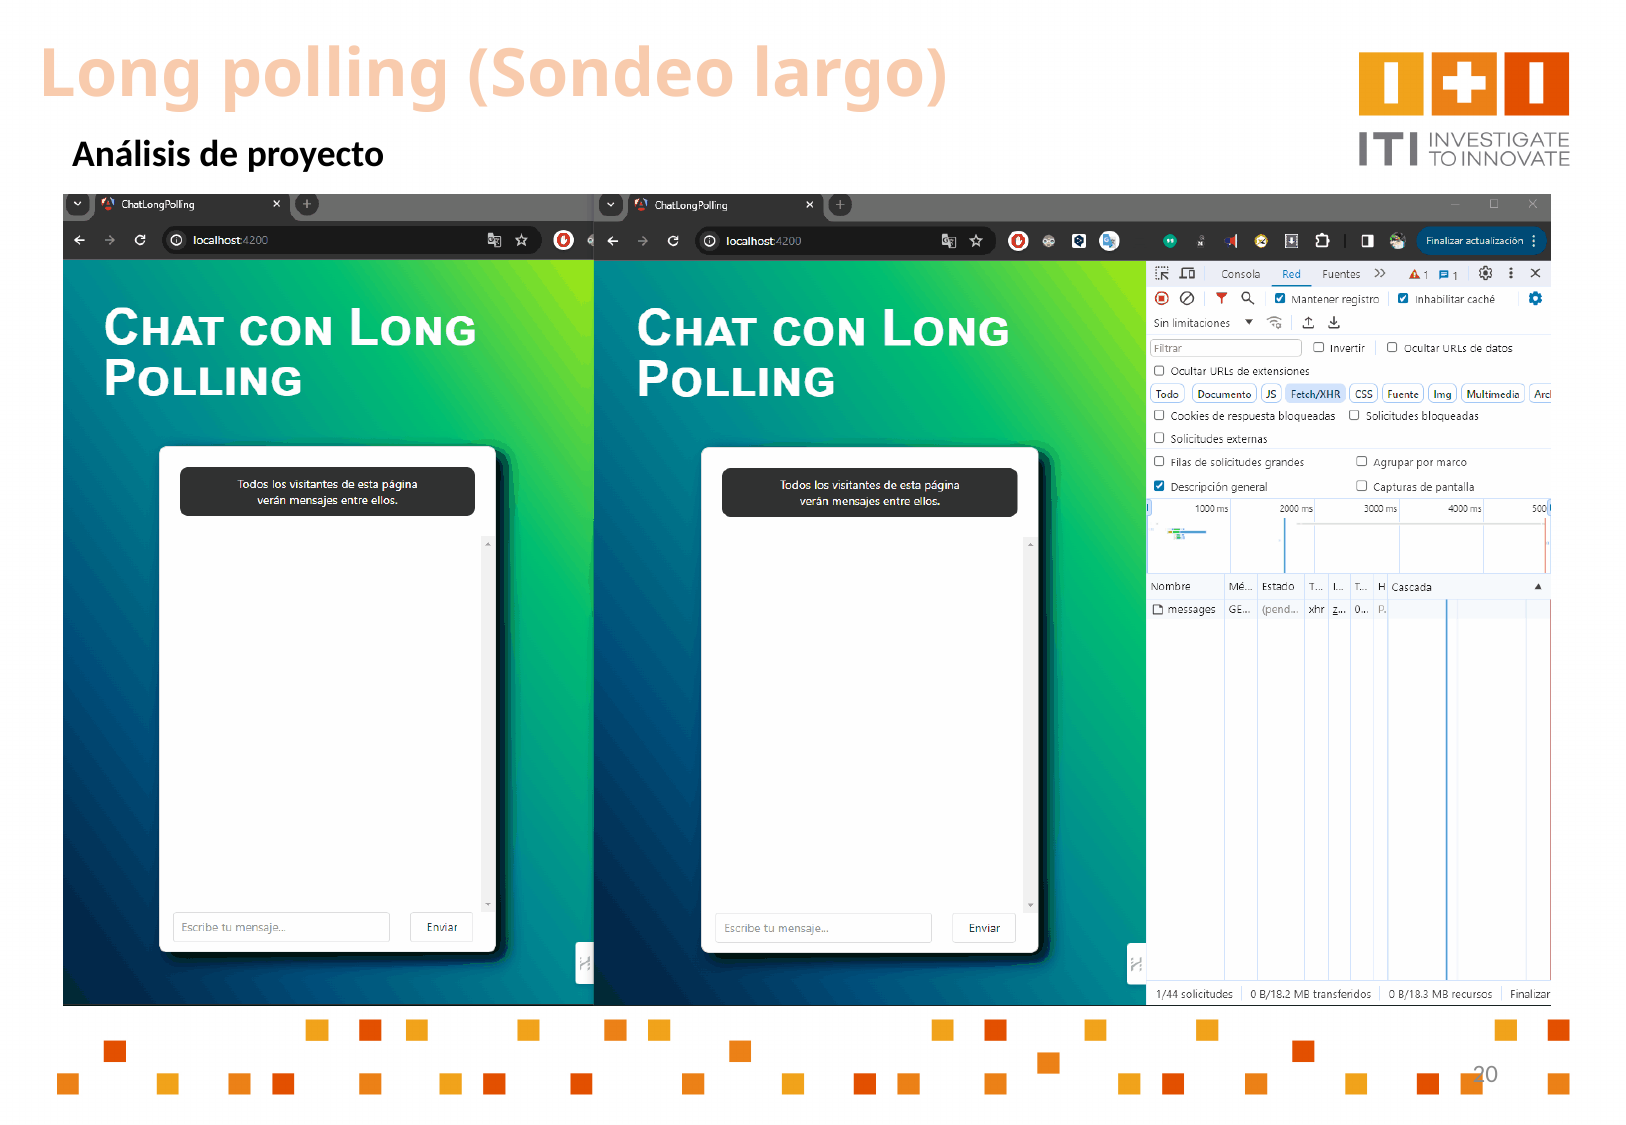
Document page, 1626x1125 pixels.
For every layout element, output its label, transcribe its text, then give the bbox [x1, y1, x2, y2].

slide_number 20 [1147, 1042, 1514, 1103]
text_box Análisis de proyecto [57, 121, 761, 182]
picture [0, 0, 1626, 1125]
text_box Long polling (Sondeo largo) [23, 22, 1352, 117]
